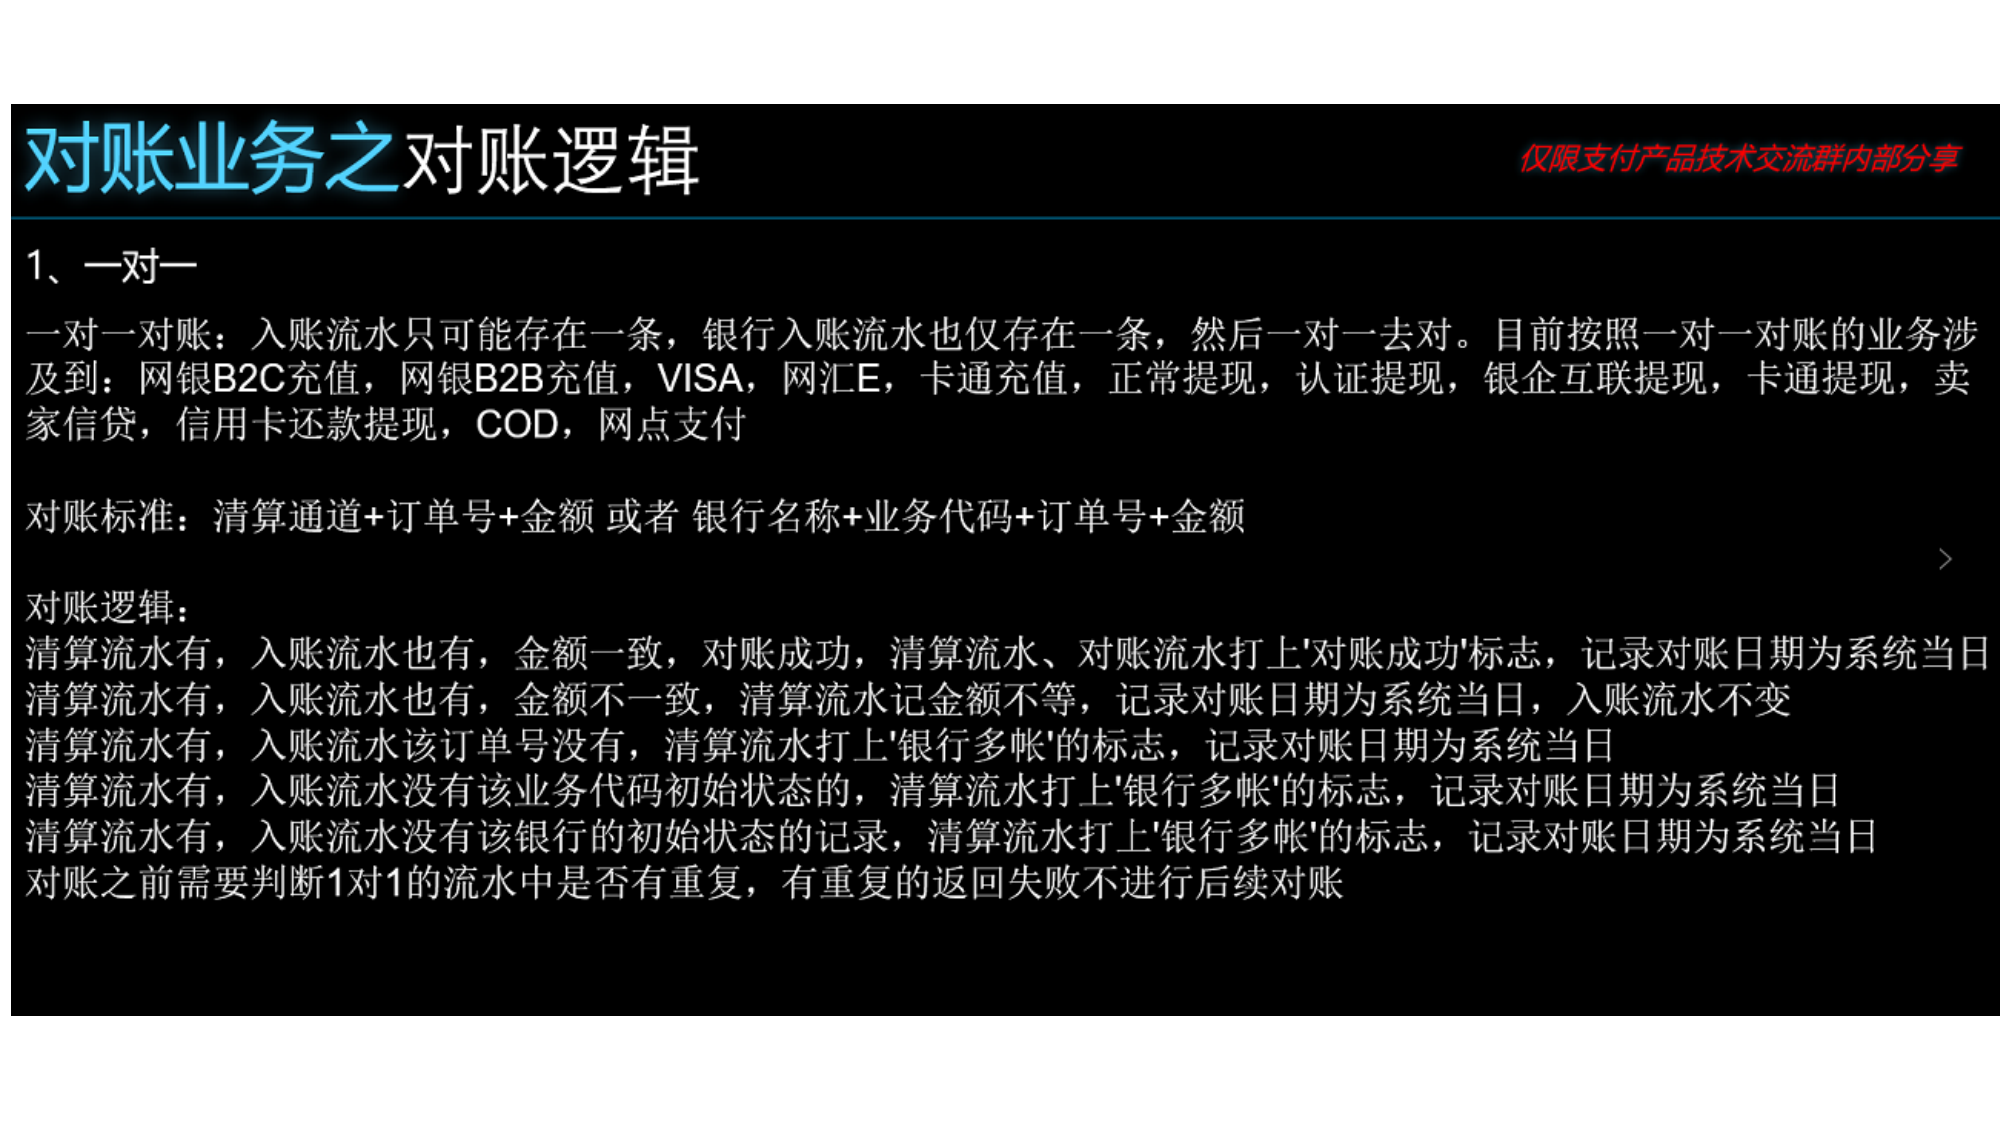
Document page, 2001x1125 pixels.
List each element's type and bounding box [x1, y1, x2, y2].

picture [11, 221, 2000, 1016]
picture [11, 104, 2000, 216]
